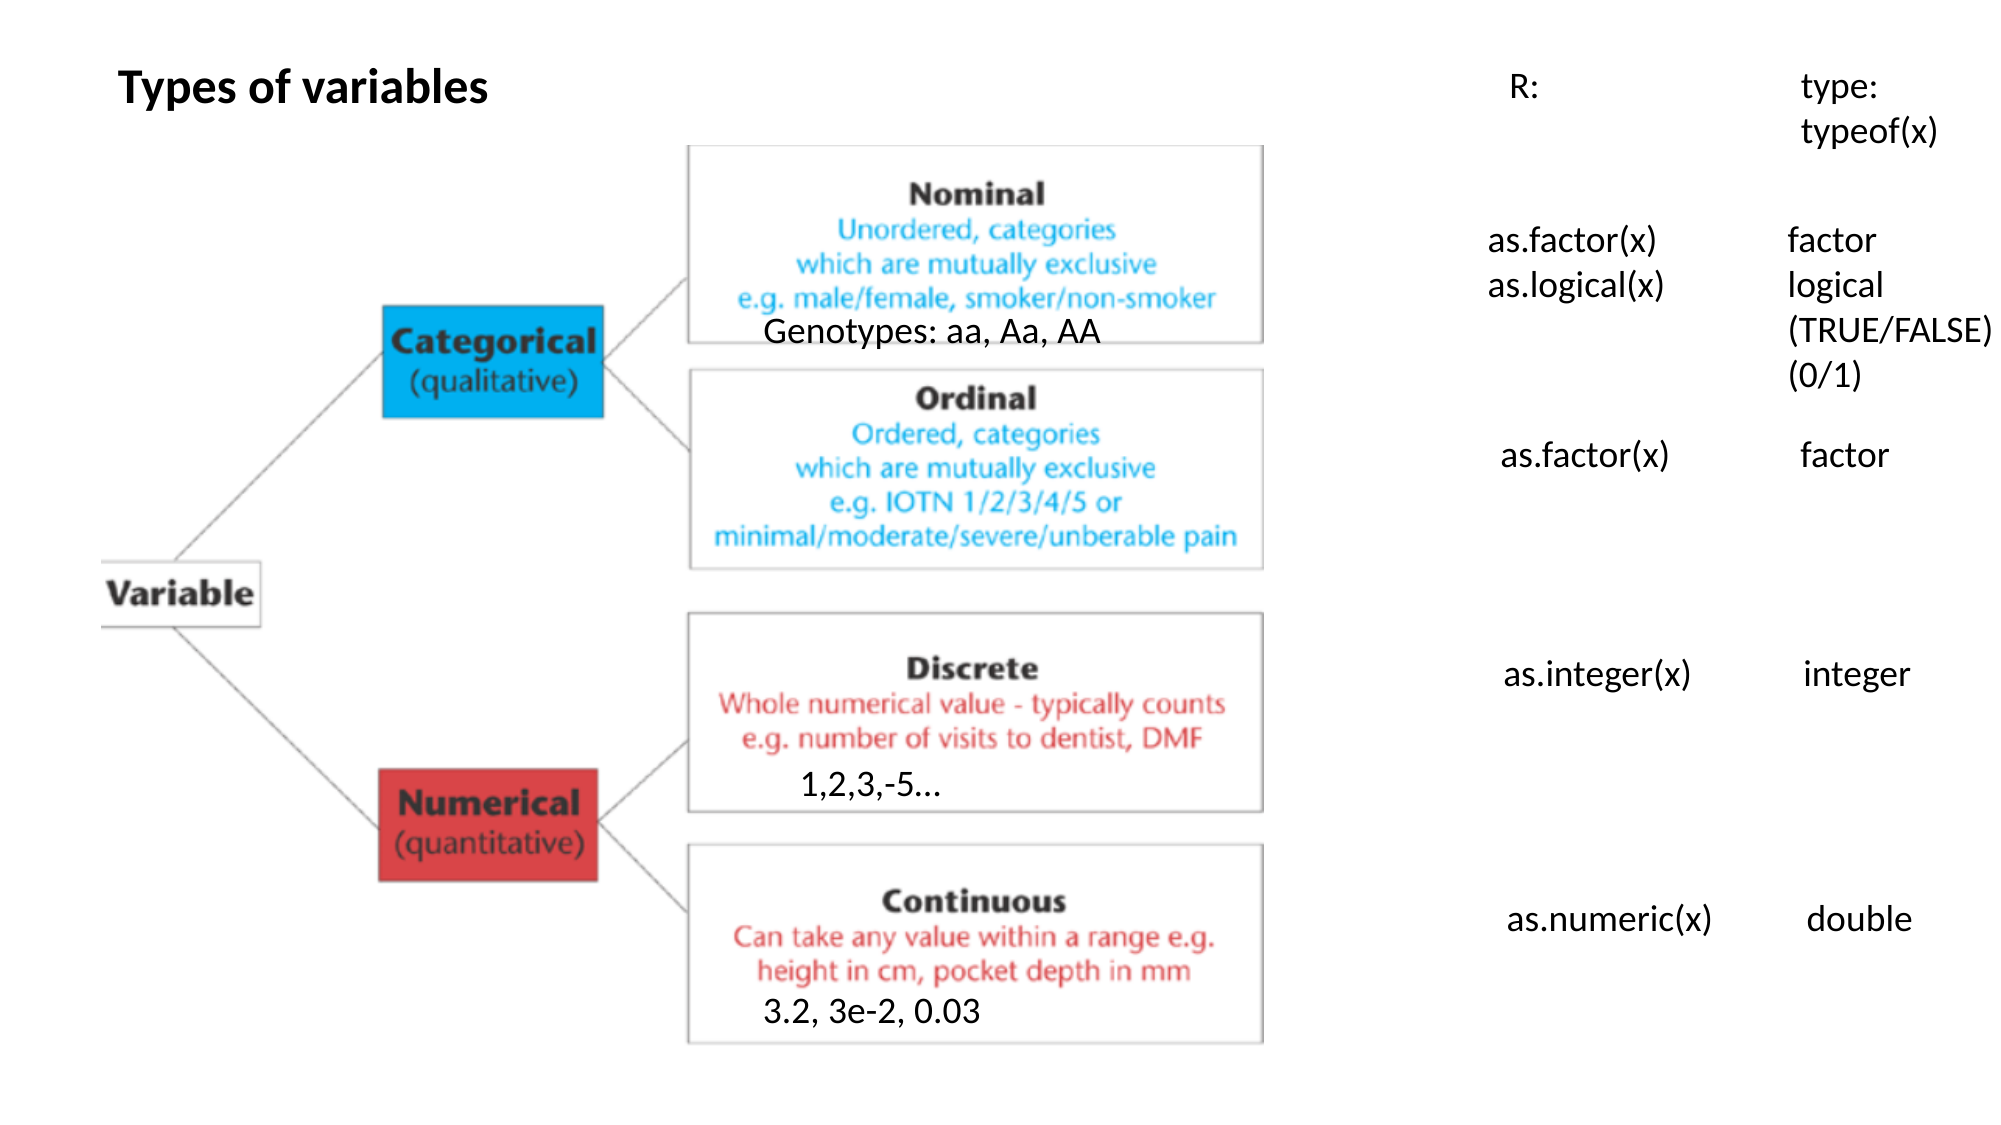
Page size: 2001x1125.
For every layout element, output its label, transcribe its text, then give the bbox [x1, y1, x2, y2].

picture [101, 145, 1264, 1047]
text_box as.factor(x) factor [1485, 422, 1905, 483]
text_box as.factor(x) factor as.logical(x) logical (TRUE/FALSE) (0/1) [1472, 208, 2000, 403]
text_box Types of variables [103, 46, 504, 122]
text_box as.integer(x) integer [1488, 641, 1926, 702]
text_box as.numeric(x) double [1491, 886, 1928, 947]
text_box R: type: typeof(x) [1486, 53, 1954, 159]
